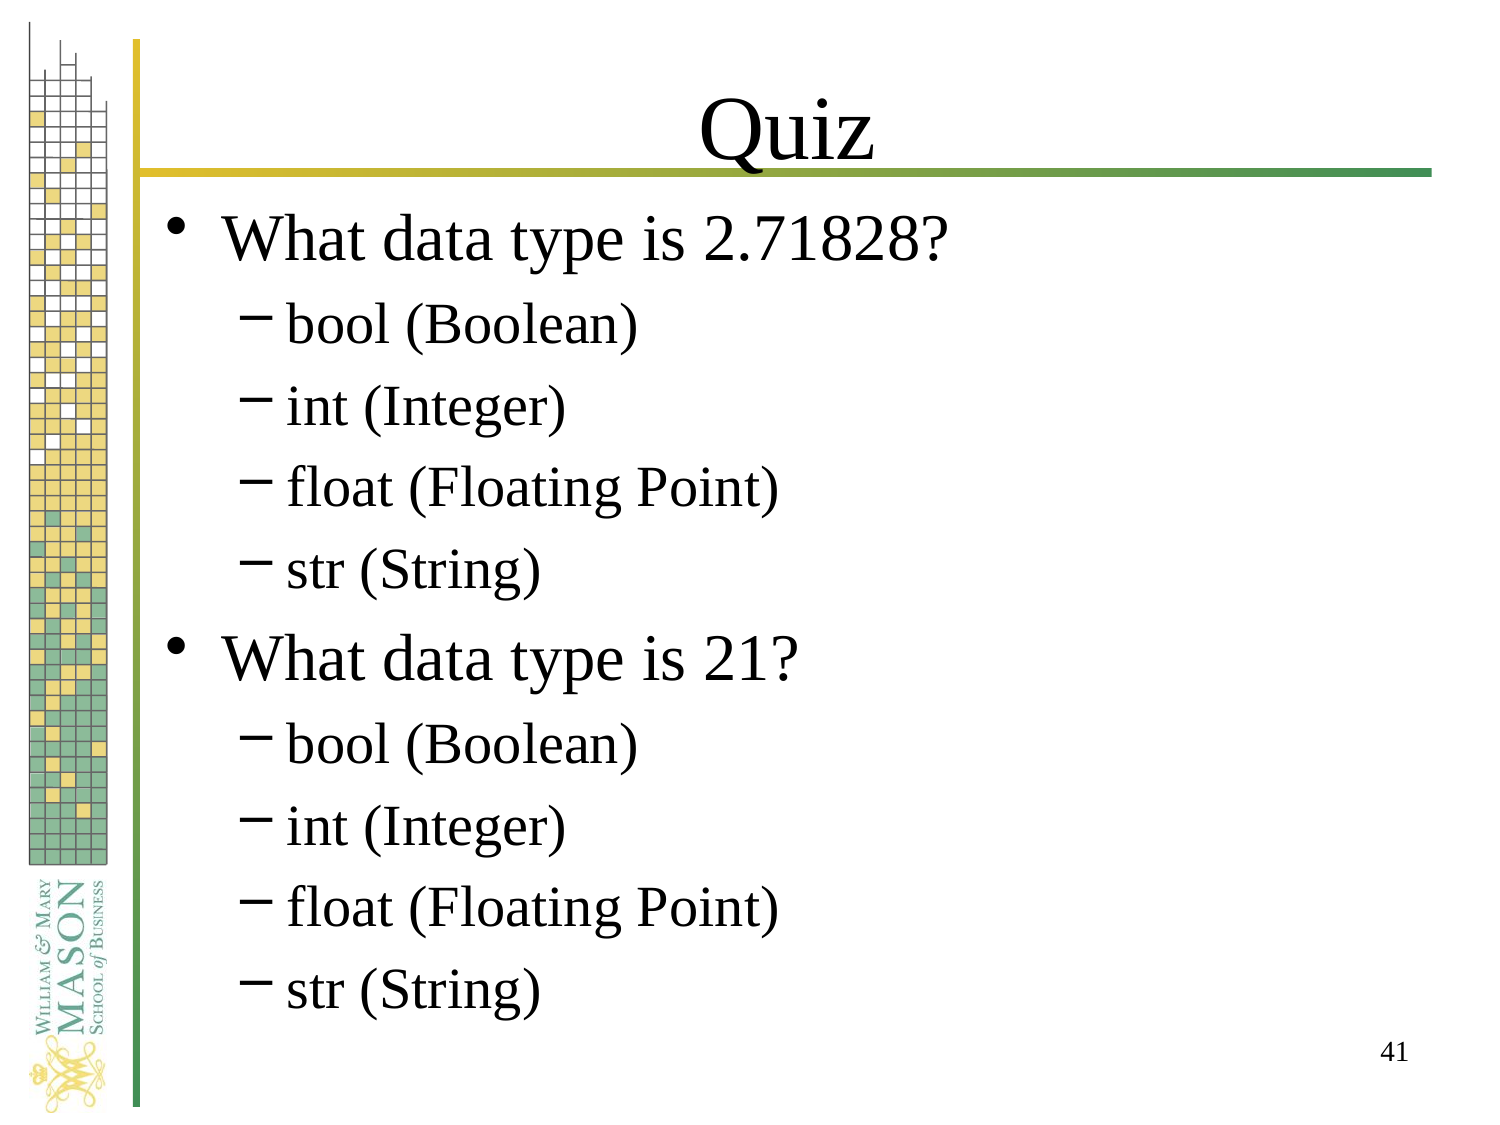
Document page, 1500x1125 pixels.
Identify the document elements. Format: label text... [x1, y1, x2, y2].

table_header Description [29, 879, 107, 1113]
list What data type is 2.71828? bool (Boolean) int (Integer) float (Floating Point) str (String) What data type is 21? bool (Boolean) int (Integer) float (Floating Point) str (String) [150, 185, 1425, 1005]
slide_number 41 [1048, 1024, 1426, 1103]
title Quiz [150, 45, 1425, 185]
